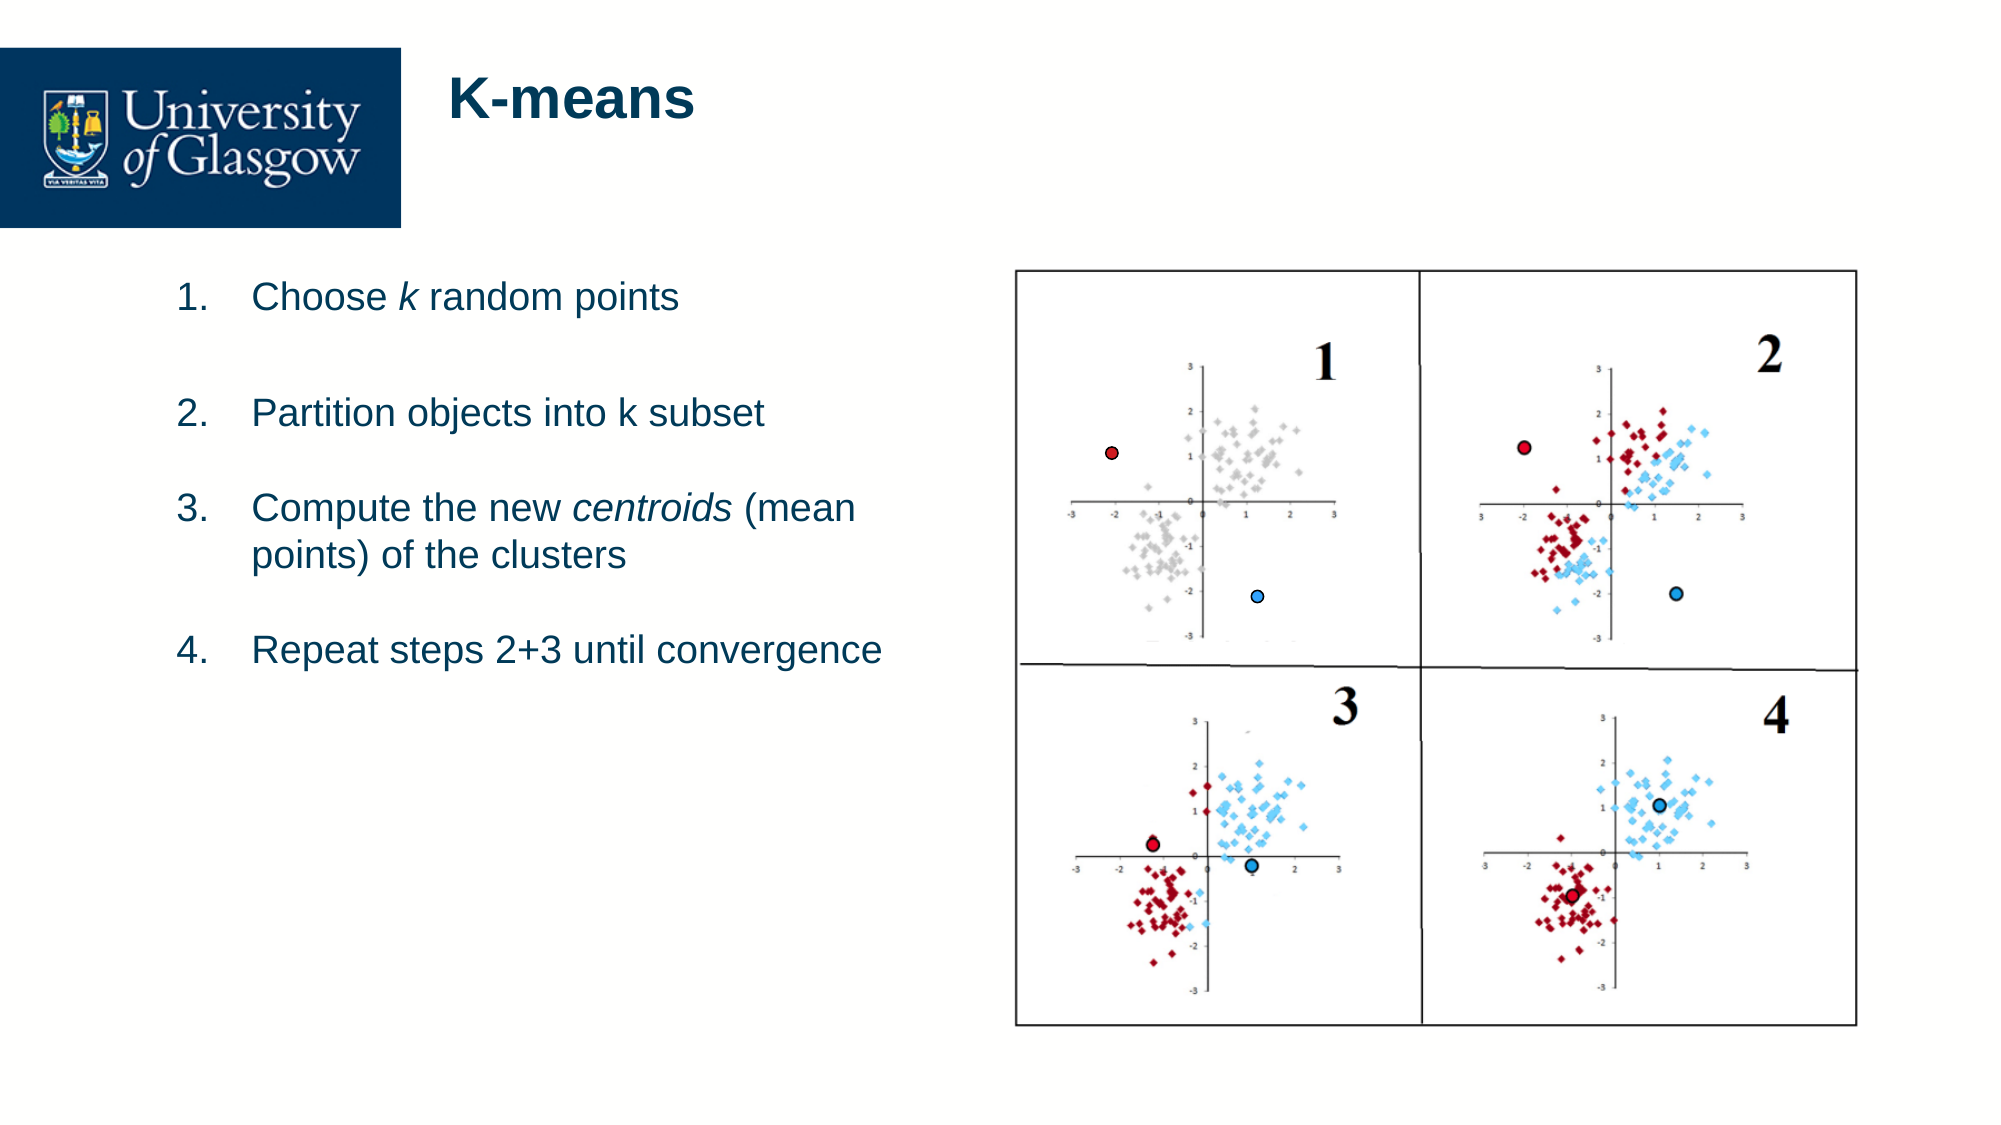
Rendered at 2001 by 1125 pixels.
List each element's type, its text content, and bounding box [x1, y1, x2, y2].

picture [0, 0, 2000, 1125]
title K-means [433, 59, 1863, 231]
list Choose k random points Partition objects into k subset Compute the new centroids (mean points) of the clusters Repeat steps 2+3 until convergence [137, 263, 988, 1014]
